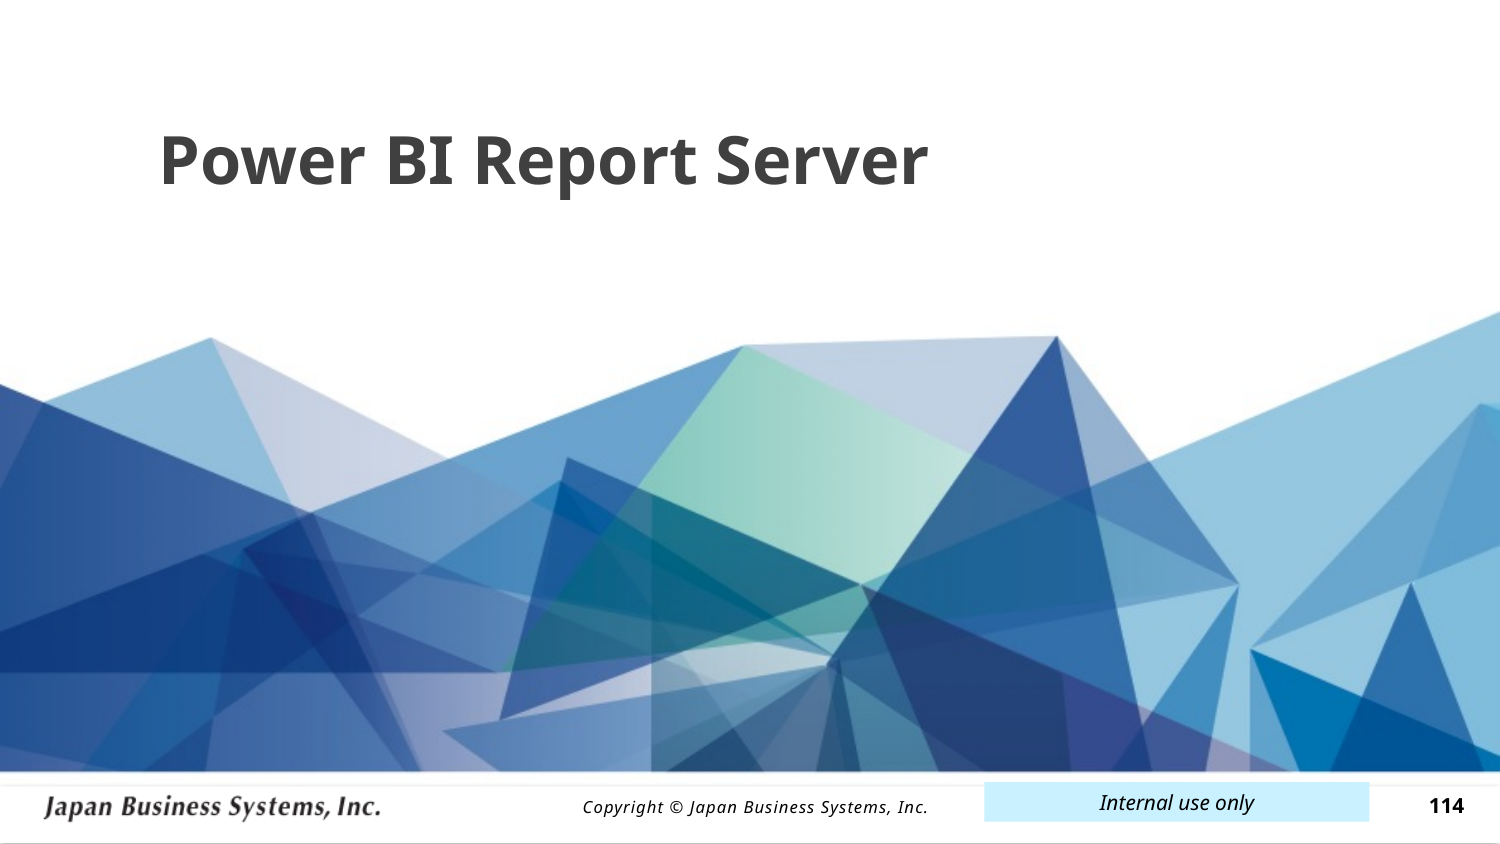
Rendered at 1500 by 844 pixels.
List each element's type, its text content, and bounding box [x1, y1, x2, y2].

picture [0, 0, 1500, 786]
title Power BI Report Server [143, 115, 1390, 316]
